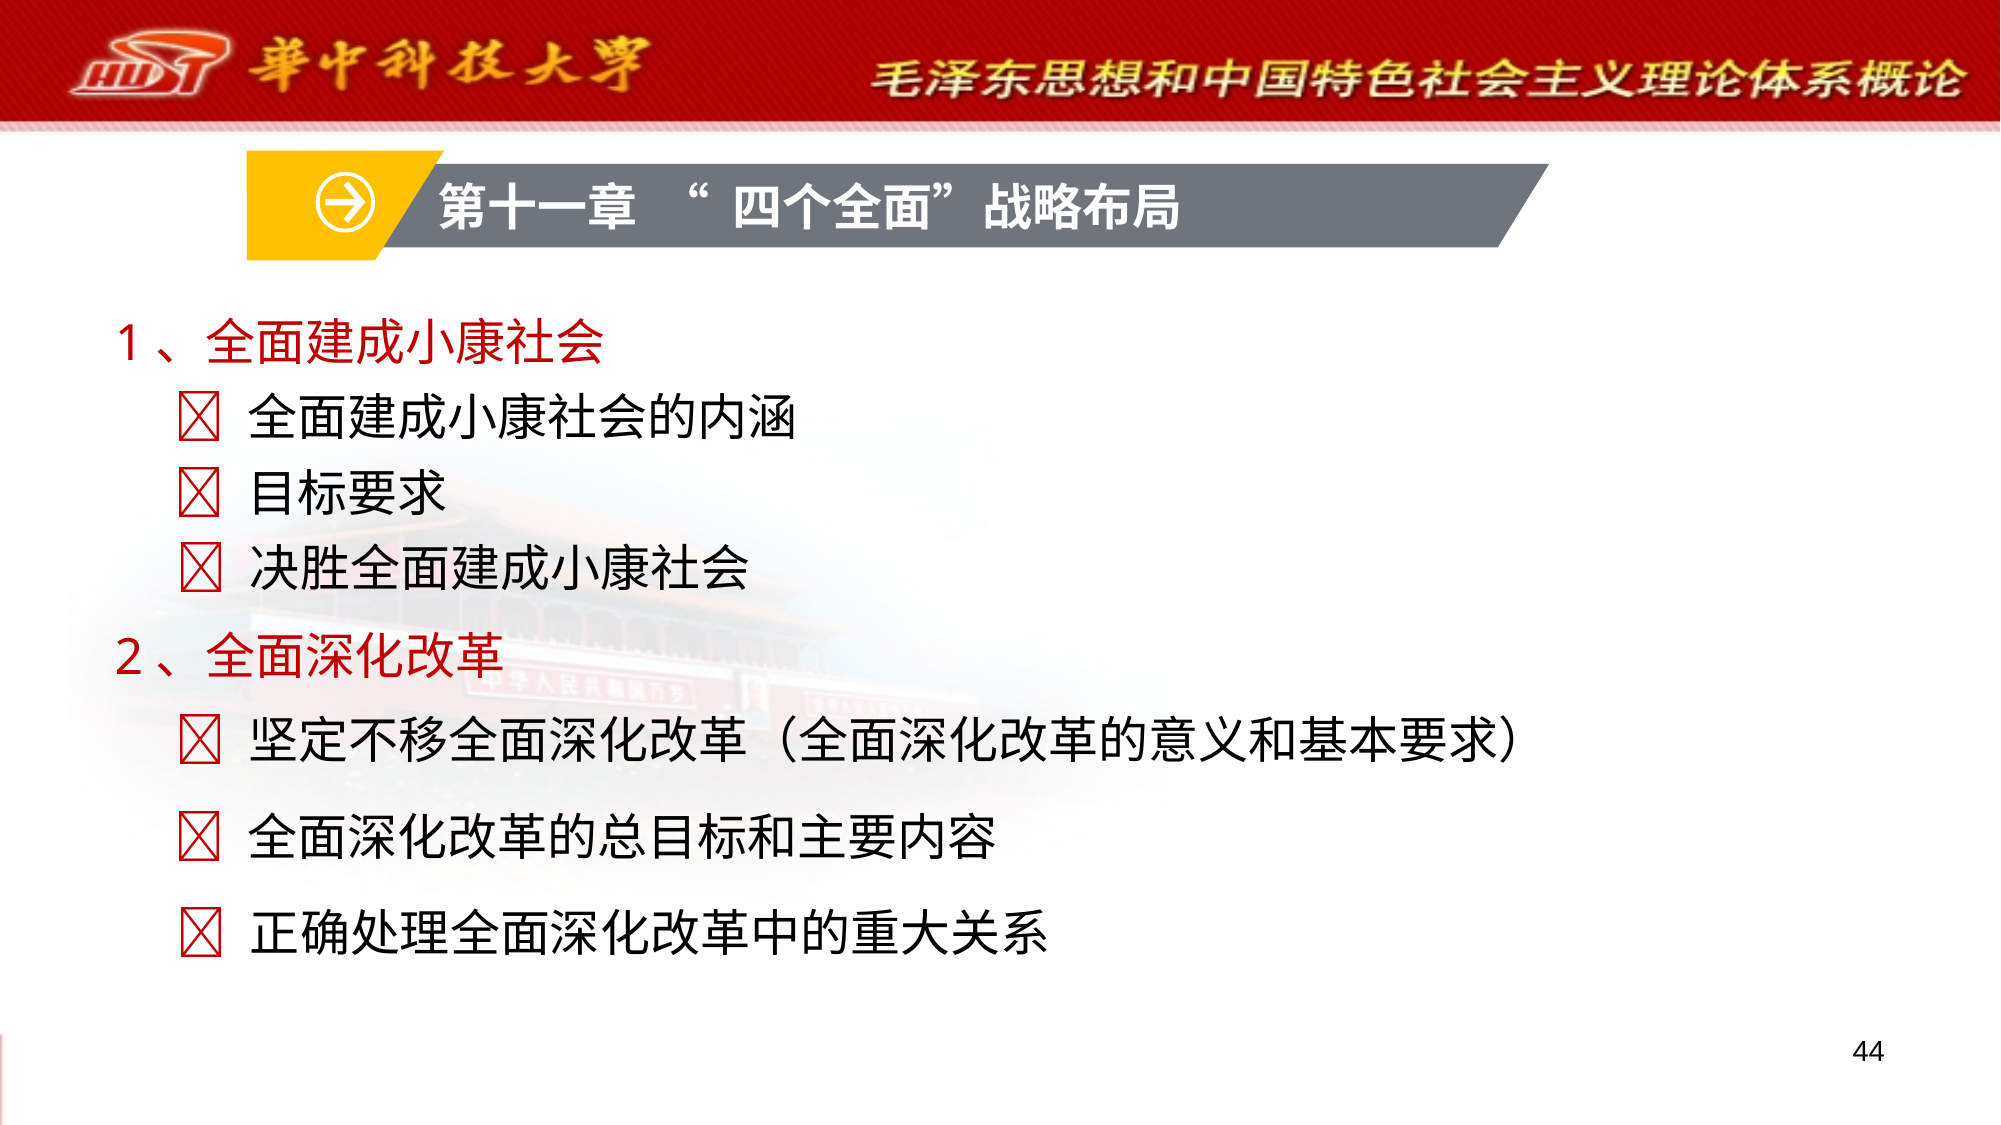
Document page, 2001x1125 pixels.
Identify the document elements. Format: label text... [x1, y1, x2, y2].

picture [0, 0, 2001, 1125]
text_box 1、全面建成小康社会 [100, 290, 621, 378]
text_box  正确处理全面深化改革中的重大关系 [161, 893, 1651, 969]
text_box [384, 163, 1550, 248]
text_box 2、全面深化改革 [99, 604, 520, 692]
text_box  目标要求 [159, 453, 1648, 529]
text_box 第十一章 “ 四个全面”战略布局 [422, 167, 1197, 243]
text_box  坚定不移全面深化改革（全面深化改革的意义和基本要求） [160, 701, 1934, 776]
text_box  决胜全面建成小康社会 [161, 529, 1651, 604]
text_box  全面建成小康社会的内涵 [159, 377, 1648, 453]
slide_number 44 [1433, 1024, 1900, 1103]
text_box [246, 150, 445, 261]
text_box [315, 171, 375, 233]
text_box  全面深化改革的总目标和主要内容 [159, 797, 1648, 873]
